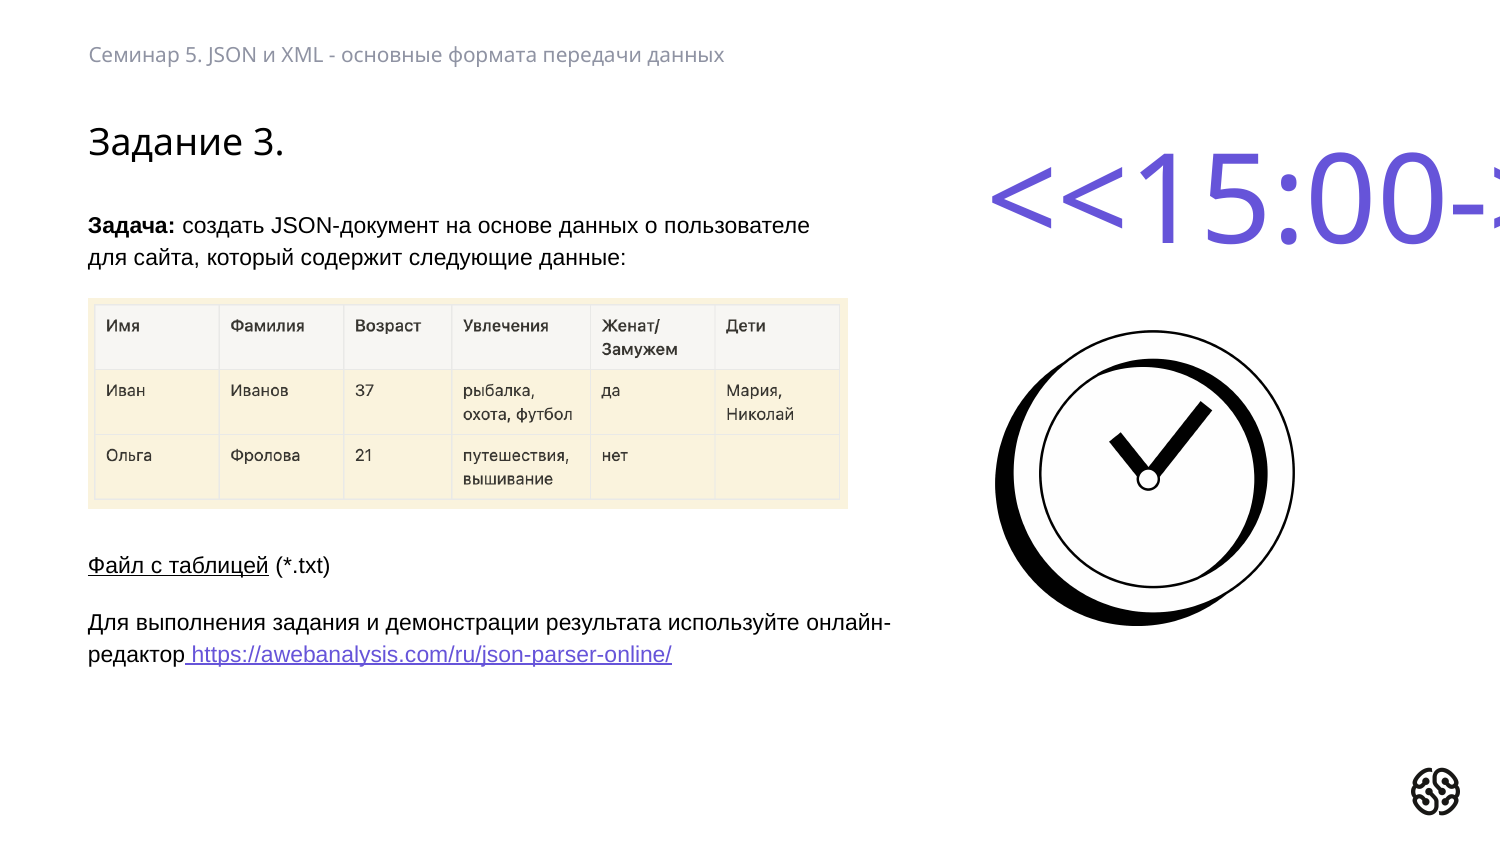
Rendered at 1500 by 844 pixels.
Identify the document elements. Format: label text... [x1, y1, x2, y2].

picture [995, 330, 1295, 626]
picture [88, 297, 848, 509]
picture [1411, 767, 1460, 816]
title <<15:00->> [647, 118, 1500, 269]
subtitle Семинар 5. JSON и XML - основные формата передачи данных [88, 24, 1412, 84]
title Задание 3. [88, 118, 1412, 178]
subtitle Задача: создать JSON-документ на основе данных о пользователе для сайта, который содержит следующие данные: Файл с таблицей (*.txt) Для выполнения задания и демонстрации результата используйте онлайн-редактор https://awebanalysis.com/ru/json-parser-online/ [87, 206, 914, 739]
